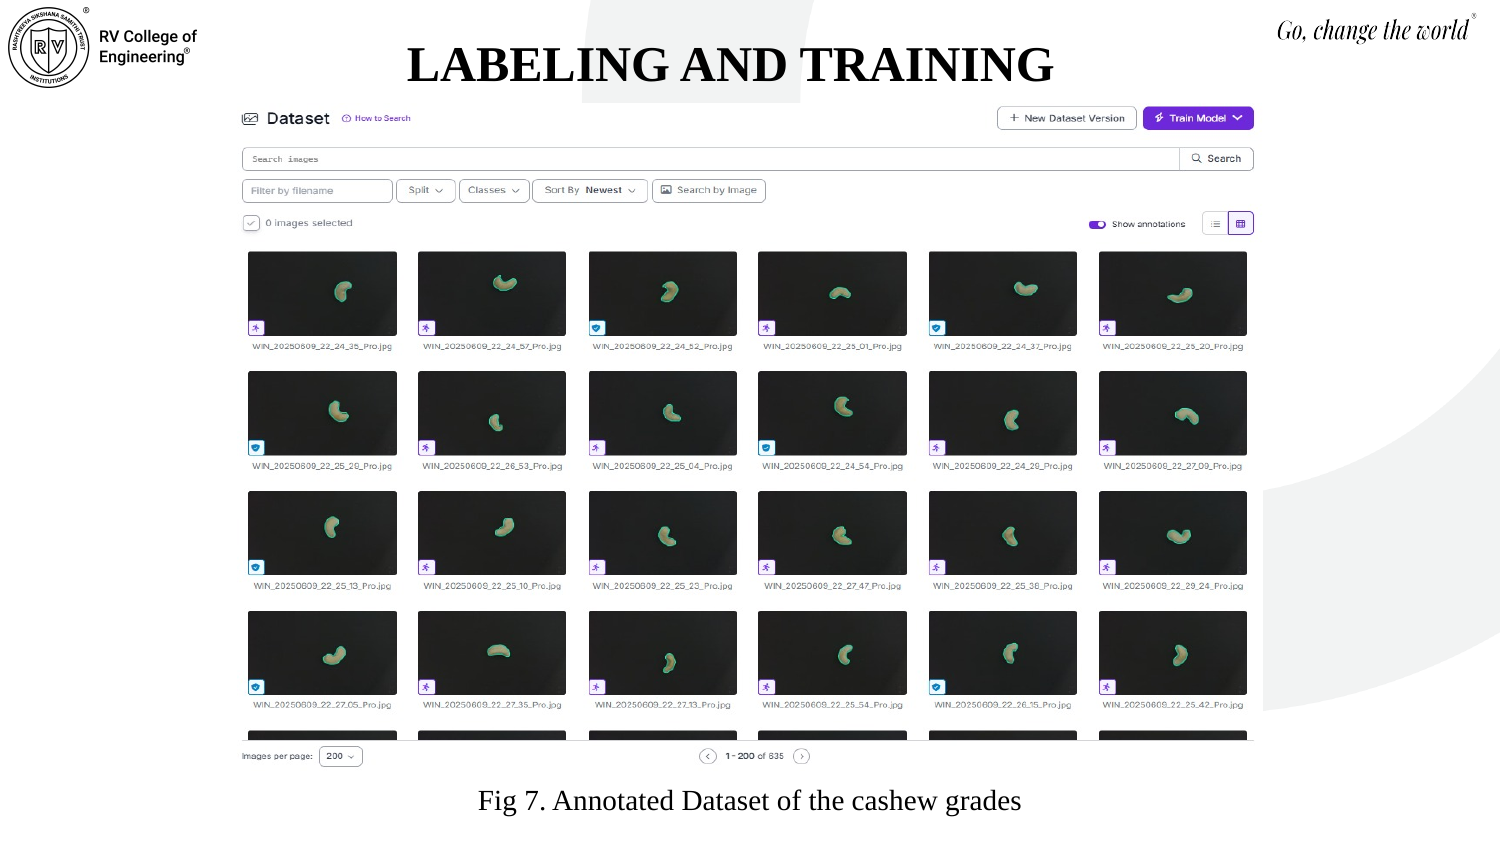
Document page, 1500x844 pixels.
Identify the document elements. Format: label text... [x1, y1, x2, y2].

text_box Fig 7. Annotated Dataset of the cashew grades [460, 779, 1040, 828]
picture [0, 0, 1500, 844]
title LABELING AND TRAINING [395, 26, 1105, 95]
